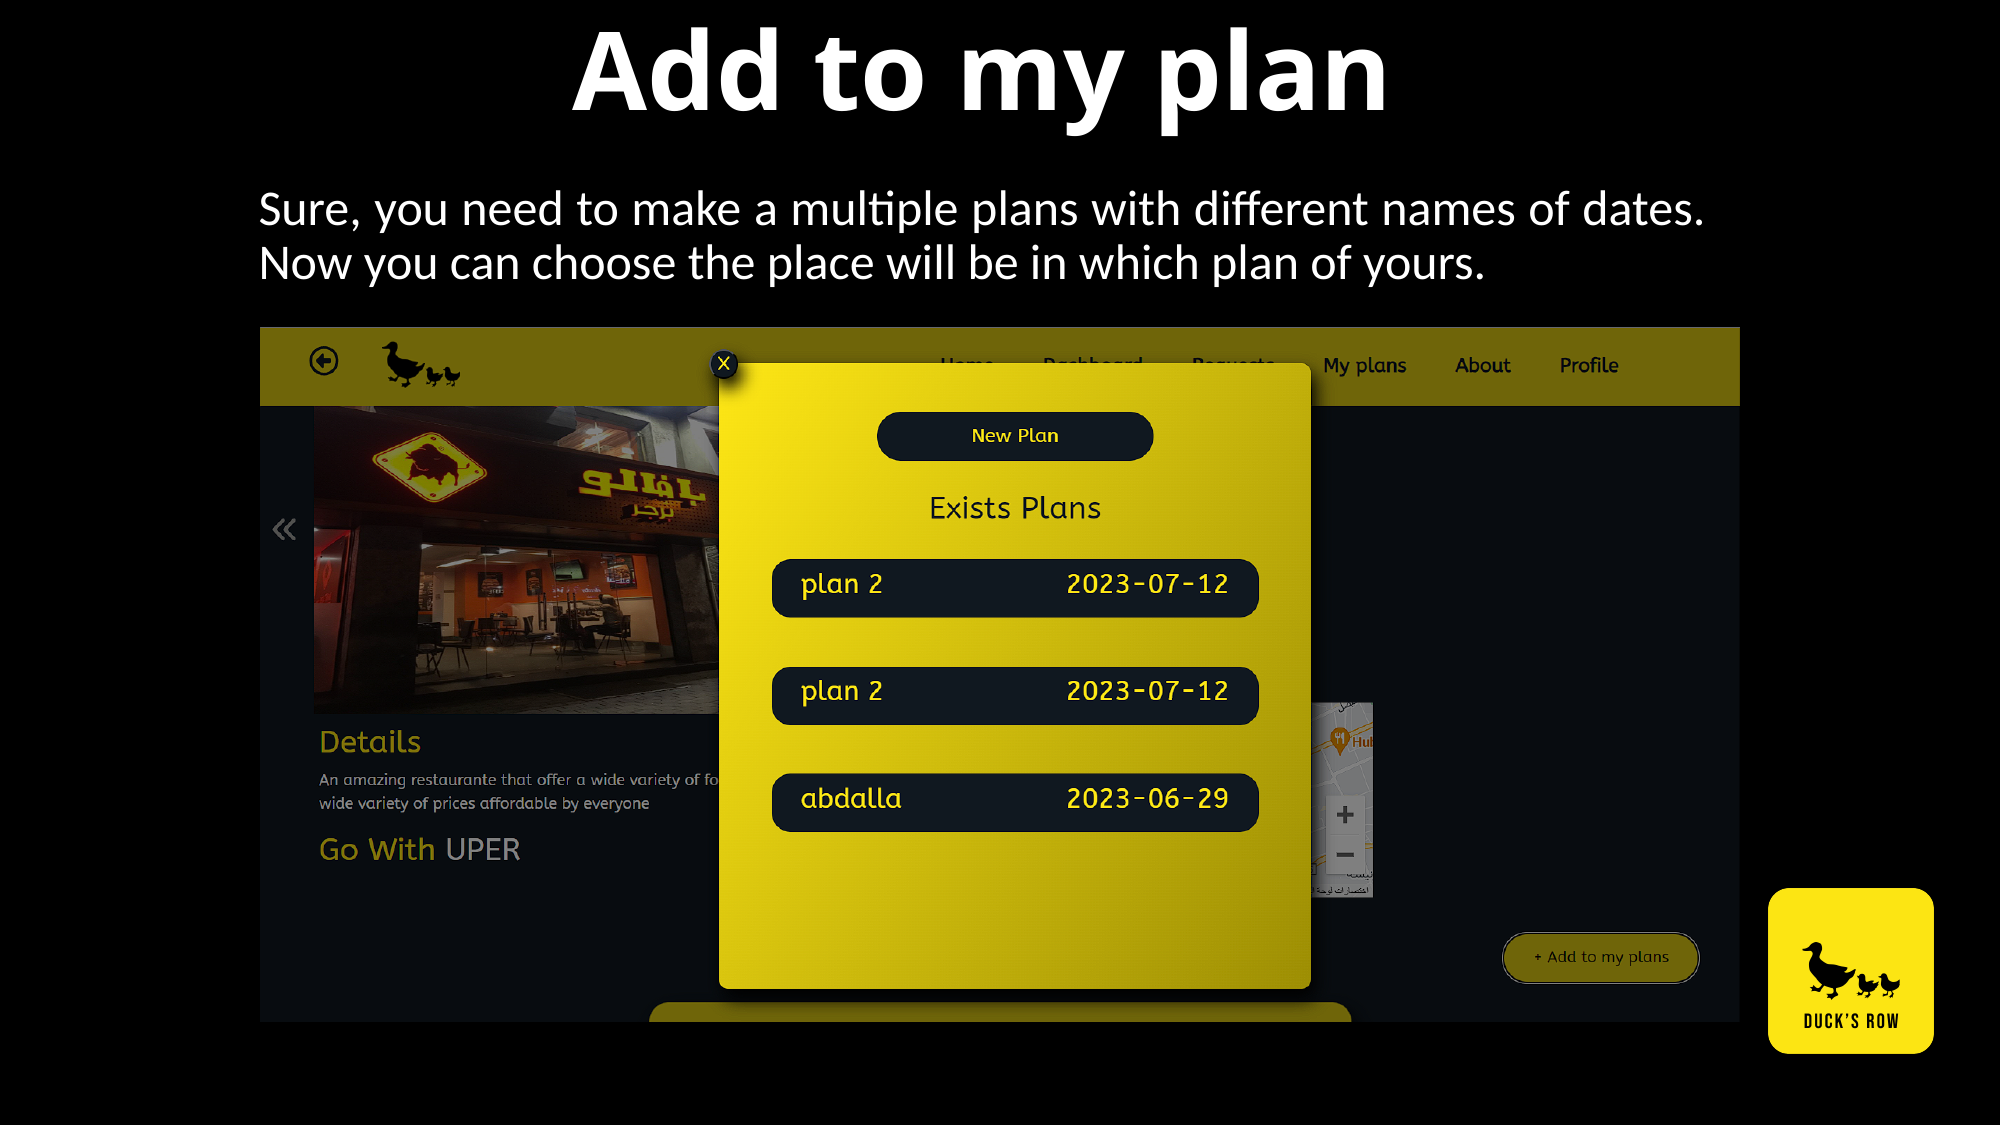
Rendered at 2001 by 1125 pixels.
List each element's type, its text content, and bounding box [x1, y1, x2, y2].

title Add to my plan [386, 8, 1579, 142]
subtitle Sure, you need to make a multiple plans with different names of dates. Now you can choose the place will be in which plan of yours. [243, 174, 1722, 308]
picture [260, 327, 1740, 1022]
picture [1768, 888, 1934, 1054]
